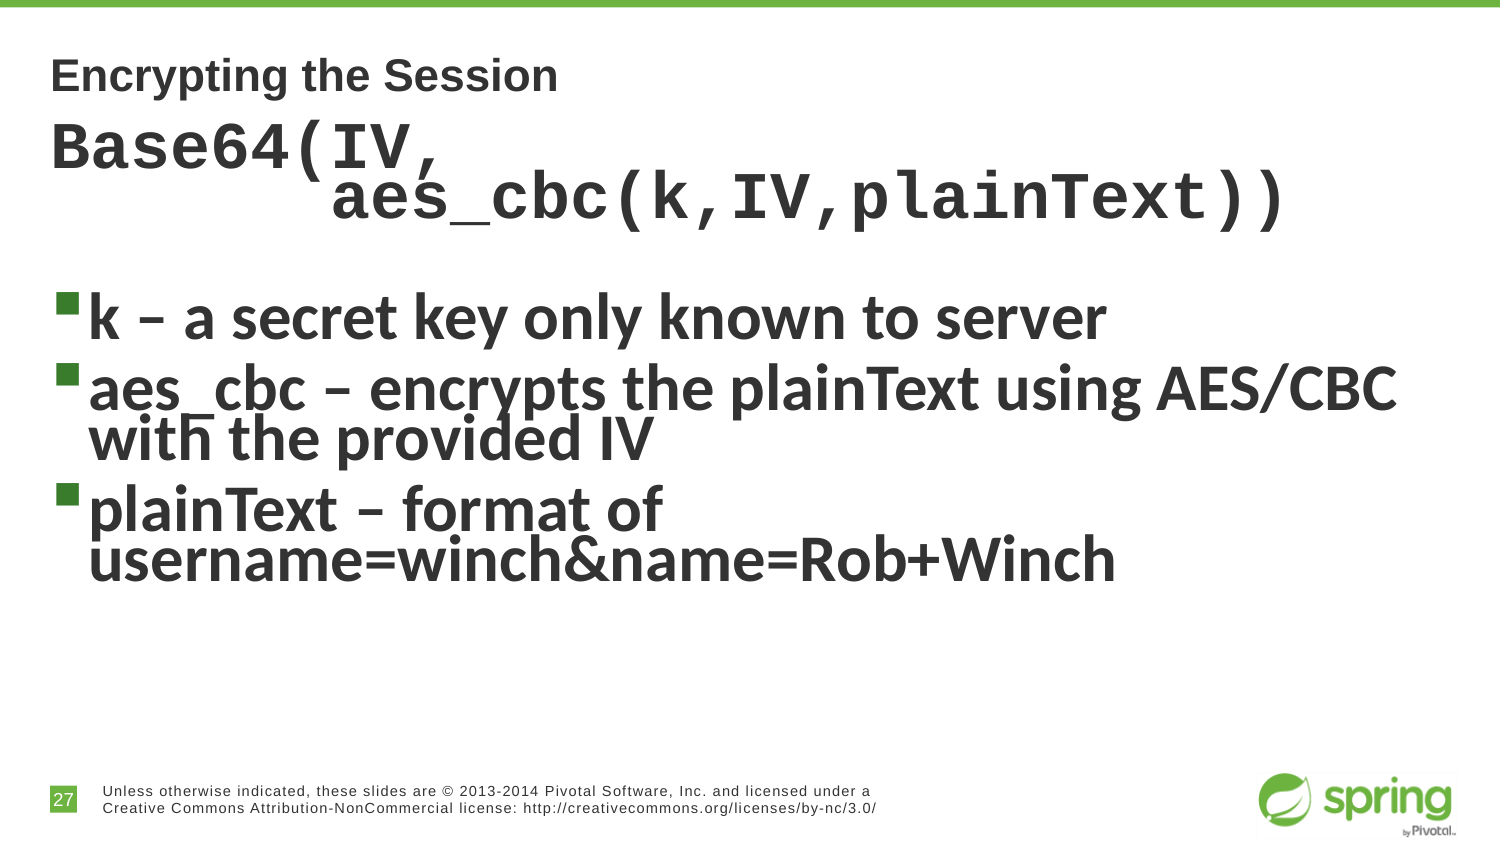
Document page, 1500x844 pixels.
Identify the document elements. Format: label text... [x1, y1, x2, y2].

list Base64(IV, aes_cbc(k,IV,plainText)) k – a secret key only known to server aes_cbc – encrypts the plainText using AES/CBC with the provided IV plainText – format of username=winch&name=Rob+Winch [49, 131, 1451, 733]
title Encrypting the Session [49, 49, 1451, 97]
picture [1256, 772, 1458, 839]
